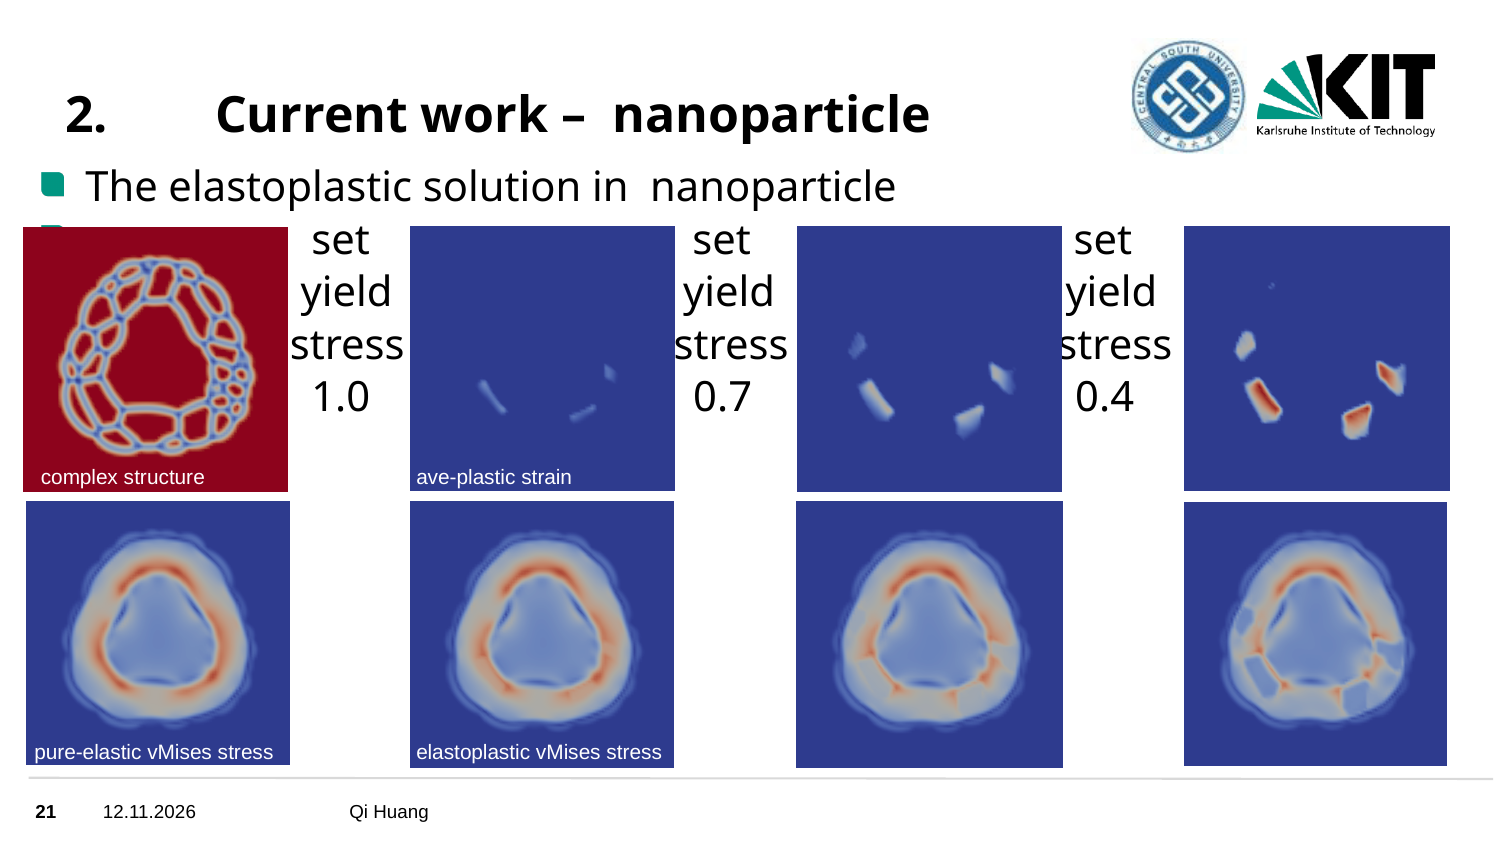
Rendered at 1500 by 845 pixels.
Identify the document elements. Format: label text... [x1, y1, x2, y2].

picture [41, 172, 64, 199]
picture [26, 501, 290, 765]
picture [1184, 226, 1450, 491]
text_box complex structure [25, 456, 292, 497]
text_box pure-elastic vMises stress [19, 731, 307, 772]
picture [1131, 38, 1247, 154]
picture [409, 226, 675, 491]
picture [796, 501, 1063, 768]
picture [797, 226, 1062, 492]
slide_number 21 [35, 778, 89, 844]
picture [409, 501, 674, 768]
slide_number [102, 778, 272, 844]
text_box ave-plastic strain [401, 455, 689, 496]
picture [1184, 502, 1447, 766]
picture [1257, 54, 1435, 137]
picture [23, 225, 288, 492]
text_box elastoplastic vMises stress [401, 731, 689, 771]
